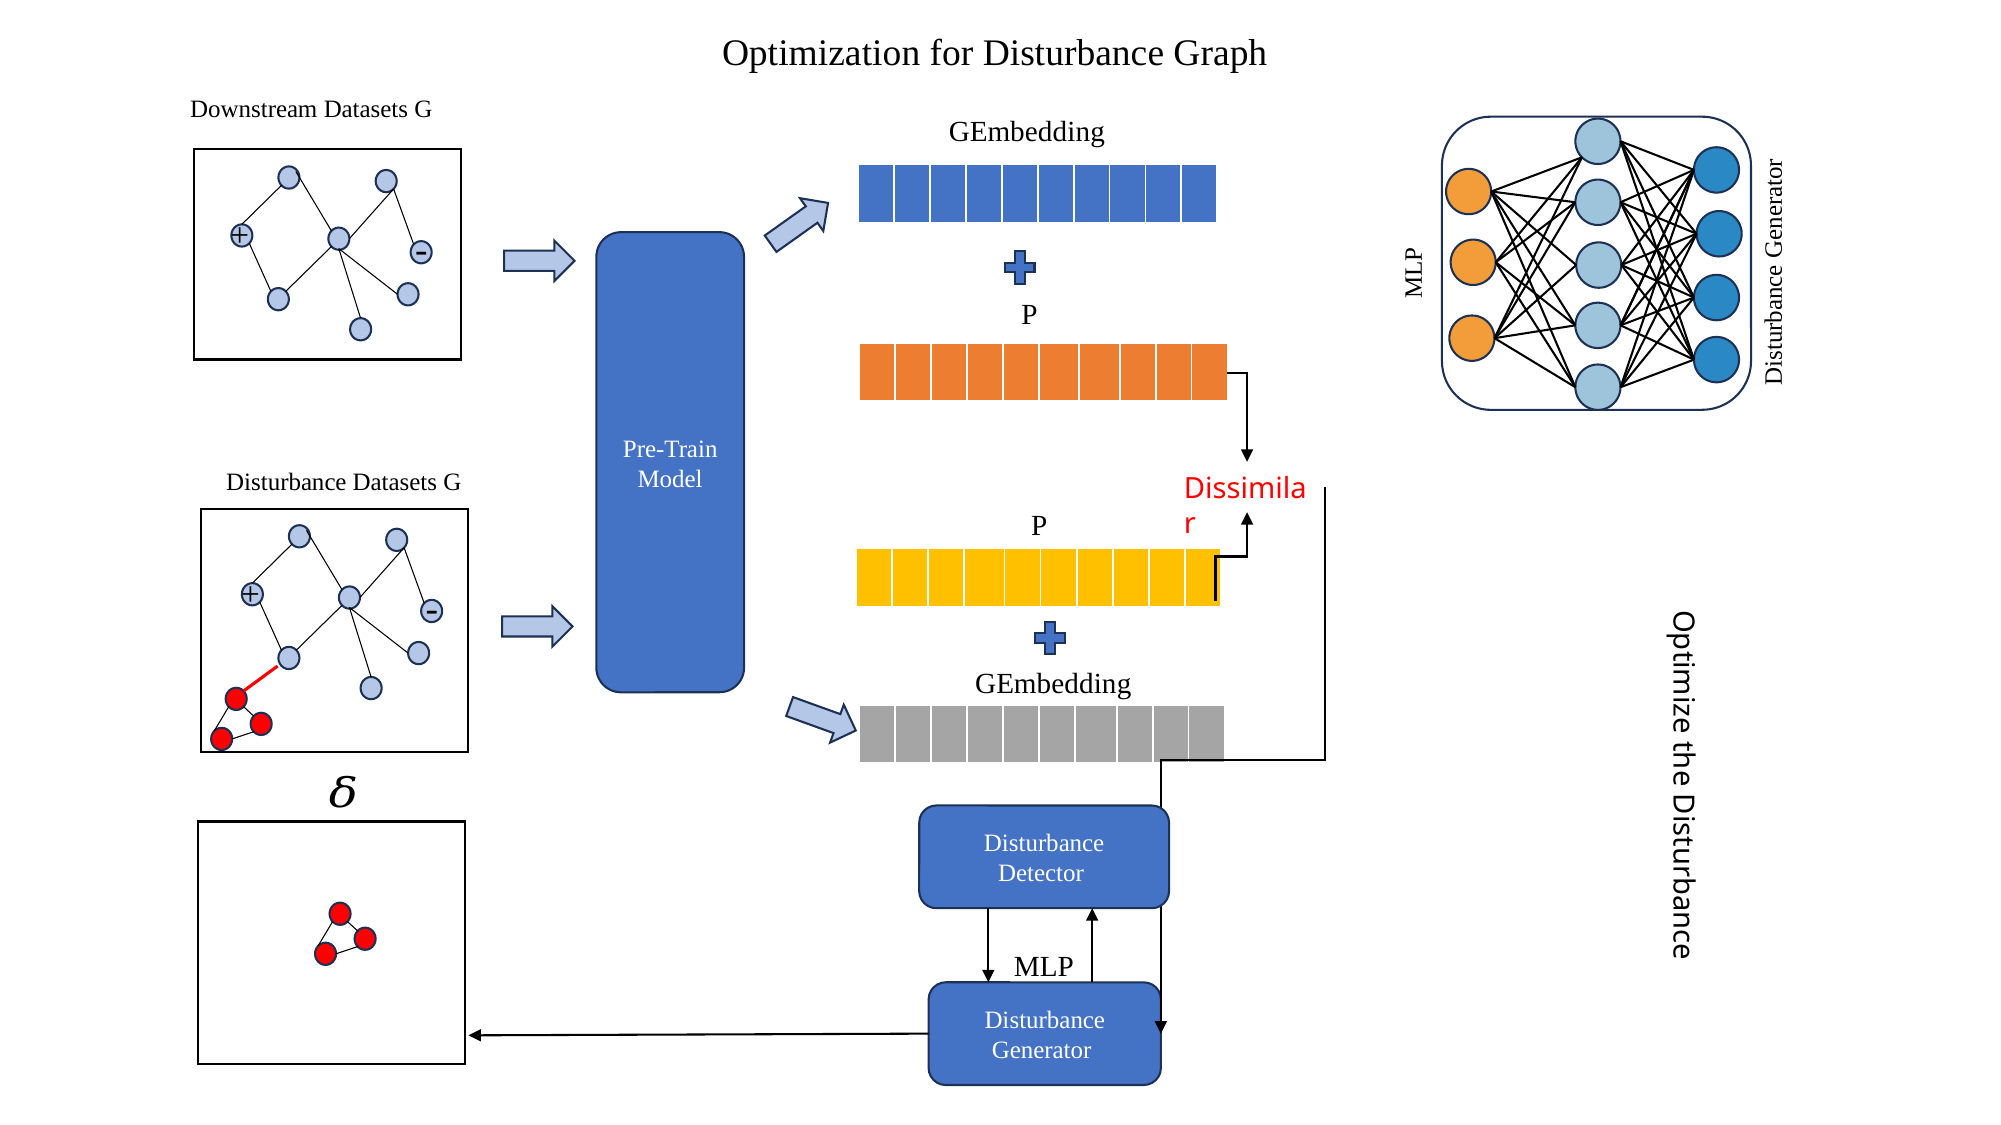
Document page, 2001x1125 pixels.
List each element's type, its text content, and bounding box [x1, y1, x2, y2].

table_header [1004, 344, 1038, 400]
text_box [1574, 117, 1622, 166]
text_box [349, 188, 393, 239]
table_header [1040, 344, 1078, 400]
text_box - [400, 217, 443, 278]
text_box Dissimilar [1169, 461, 1325, 486]
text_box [349, 654, 372, 677]
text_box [306, 530, 342, 590]
table_header [1154, 706, 1160, 762]
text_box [296, 605, 343, 651]
table_header [1003, 165, 1037, 222]
text_box [1578, 301, 1620, 350]
table_header [1157, 344, 1191, 400]
text_box [327, 226, 351, 251]
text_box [393, 188, 414, 245]
text_box [193, 148, 462, 361]
table_header [1110, 165, 1145, 222]
table_header [859, 165, 893, 222]
text_box [277, 165, 299, 190]
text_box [1620, 359, 1694, 388]
text_box [503, 238, 577, 284]
text_box [1574, 363, 1622, 411]
text_box [1697, 335, 1741, 384]
table_header [931, 165, 965, 222]
text_box Optimization for Disturbance Graph [707, 20, 1293, 80]
table_header [1078, 549, 1112, 606]
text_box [295, 171, 332, 231]
text_box [1449, 238, 1491, 287]
table_header [1121, 344, 1155, 400]
table_header [967, 165, 1001, 222]
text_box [1494, 202, 1576, 265]
text_box [313, 944, 337, 967]
text_box [1697, 210, 1743, 258]
text_box [784, 695, 858, 745]
table_header [896, 344, 930, 400]
text_box MLP [999, 939, 1089, 990]
table_header [1039, 165, 1073, 222]
text_box MLP [1389, 230, 1435, 314]
table_header [893, 549, 927, 606]
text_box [243, 706, 254, 717]
table_header [968, 706, 1002, 762]
table_header [932, 706, 966, 762]
text_box Pre-Train Model [595, 231, 746, 694]
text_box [336, 946, 358, 954]
text_box [1448, 314, 1491, 362]
table_header [896, 706, 930, 762]
table_header [965, 549, 1004, 606]
text_box [349, 317, 373, 342]
text_box [249, 711, 273, 737]
text_box [1697, 273, 1741, 322]
table_header [1114, 549, 1148, 606]
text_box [404, 547, 425, 604]
text_box [1582, 178, 1620, 227]
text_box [347, 921, 358, 931]
table_header [1005, 549, 1040, 606]
table_header [1075, 165, 1109, 222]
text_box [338, 295, 361, 319]
table_header [1080, 344, 1119, 400]
table_header [1040, 706, 1074, 762]
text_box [241, 185, 282, 225]
text_box [385, 527, 409, 547]
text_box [1213, 372, 1248, 462]
table_header [1118, 706, 1152, 762]
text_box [252, 544, 293, 584]
text_box [277, 645, 301, 671]
table_header [1192, 344, 1227, 400]
text_box [407, 640, 431, 666]
text_box Disturbance Datasets G [211, 457, 477, 503]
table_header [929, 549, 963, 606]
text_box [285, 246, 332, 292]
table_header [1004, 706, 1038, 762]
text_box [1160, 486, 1325, 1034]
table_header [1182, 165, 1216, 222]
text_box [396, 282, 420, 307]
text_box [337, 585, 361, 610]
text_box [1034, 621, 1066, 655]
text_box + [226, 564, 265, 619]
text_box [1620, 297, 1694, 359]
table_header [1076, 706, 1116, 762]
text_box Optimize the Disturbance [1660, 595, 1711, 975]
table_header [968, 344, 1002, 400]
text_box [1620, 141, 1694, 169]
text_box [1494, 338, 1576, 388]
table_header [860, 706, 894, 762]
text_box [210, 729, 234, 752]
table_header [1146, 165, 1180, 222]
table_header [1041, 549, 1076, 606]
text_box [232, 731, 254, 739]
text_box [501, 603, 575, 650]
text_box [249, 243, 271, 292]
text_box [1582, 241, 1620, 289]
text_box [1494, 265, 1577, 339]
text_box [349, 608, 408, 654]
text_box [259, 602, 282, 651]
table_header [895, 165, 929, 222]
text_box [1697, 146, 1741, 194]
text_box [359, 547, 404, 598]
text_box [374, 168, 398, 188]
text_box [200, 508, 469, 753]
text_box [287, 524, 310, 549]
text_box [1445, 167, 1491, 216]
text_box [1494, 157, 1582, 339]
text_box [353, 926, 377, 951]
text_box [1440, 115, 1753, 411]
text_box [318, 921, 333, 946]
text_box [1620, 233, 1697, 388]
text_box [1494, 325, 1576, 338]
text_box [197, 820, 466, 1065]
text_box [224, 686, 248, 712]
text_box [338, 249, 398, 295]
text_box - [410, 576, 454, 637]
table_header [857, 549, 891, 606]
text_box [328, 901, 352, 926]
text_box [763, 196, 830, 254]
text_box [214, 706, 229, 732]
table_header [1150, 549, 1160, 606]
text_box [1620, 169, 1694, 233]
table_header [932, 344, 966, 400]
text_box [266, 287, 290, 312]
table_header [860, 344, 894, 400]
text_box + [215, 205, 254, 261]
text_box Downstream Datasets G [175, 84, 448, 130]
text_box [243, 666, 278, 692]
text_box [1004, 250, 1036, 285]
text_box [359, 676, 383, 701]
